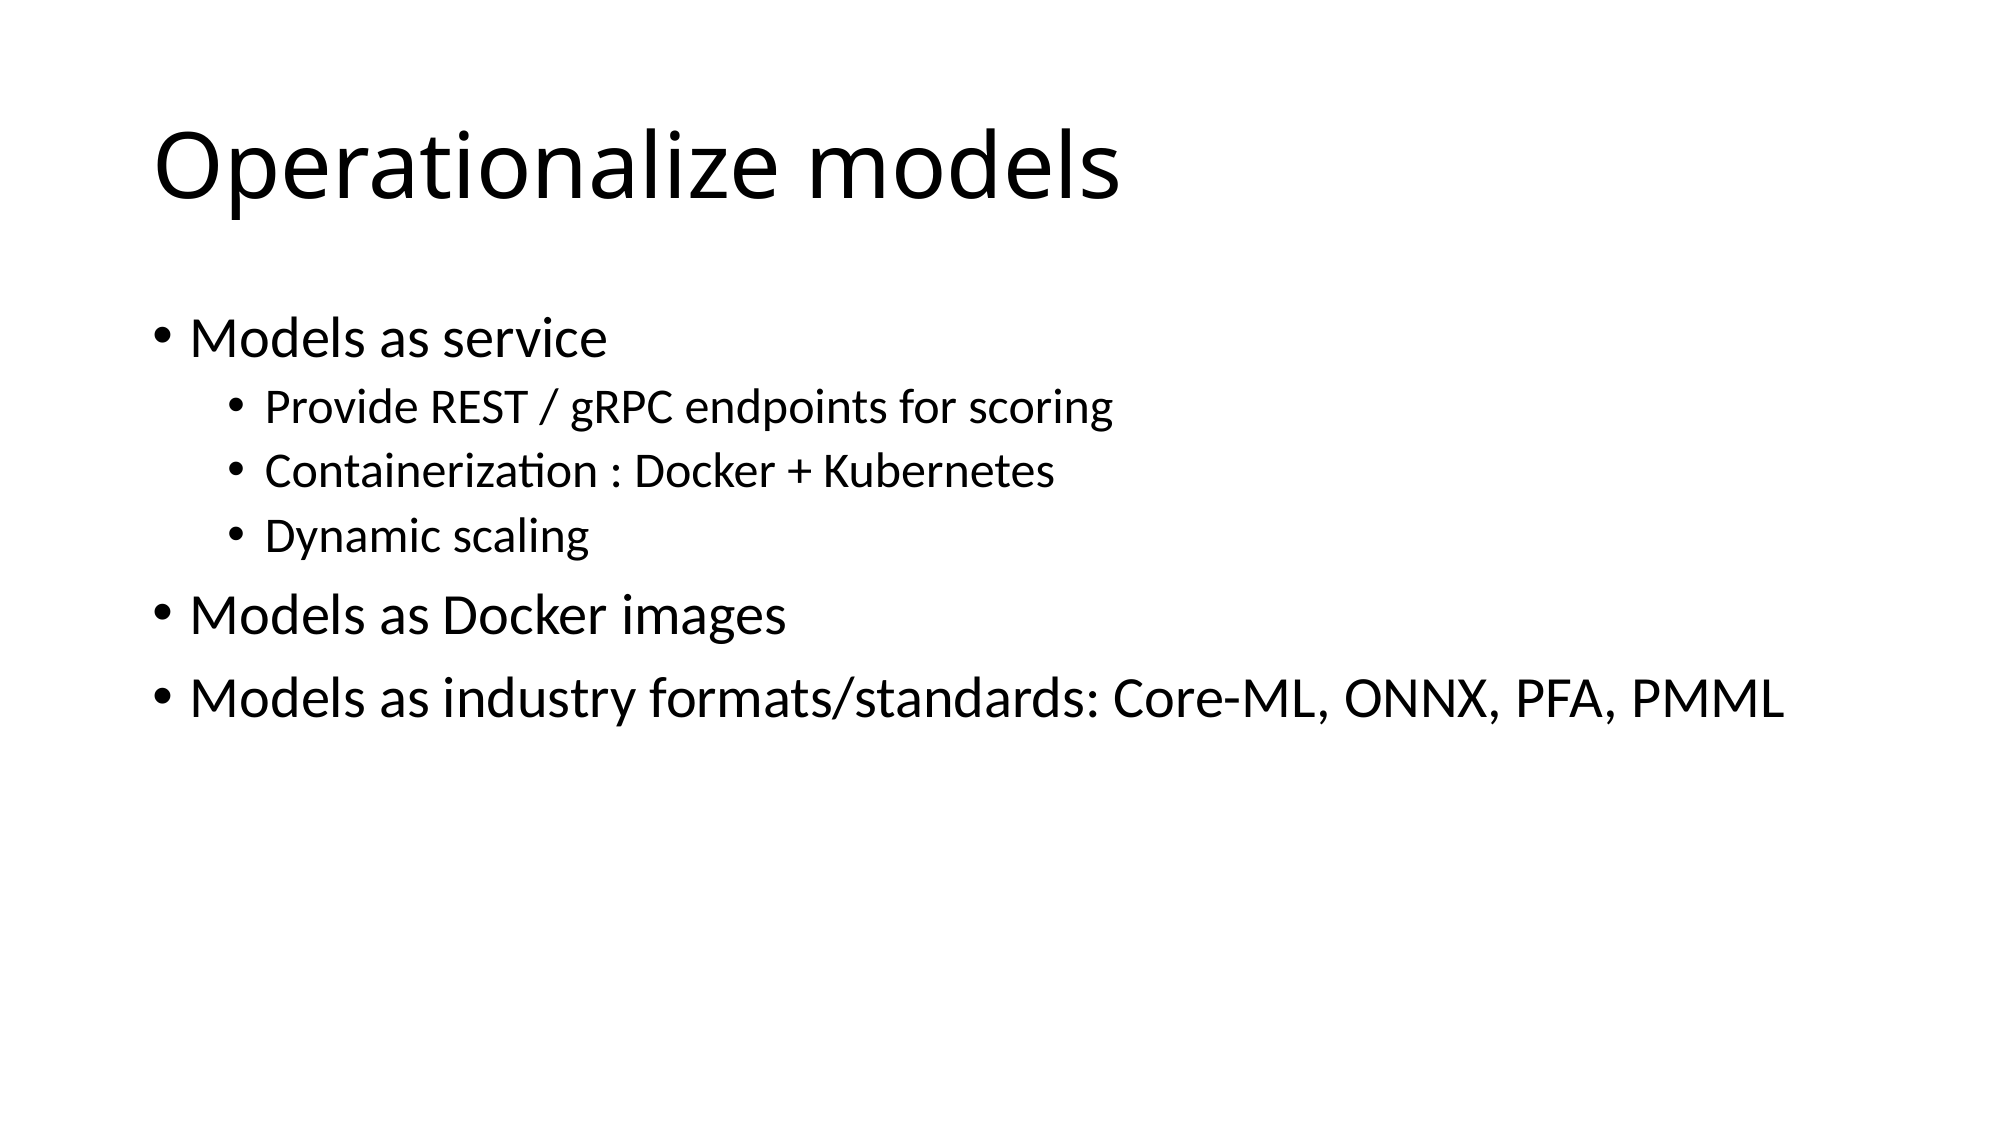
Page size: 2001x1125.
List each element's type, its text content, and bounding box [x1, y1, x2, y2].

list Models as service Provide REST / gRPC endpoints for scoring Containerization : Docker + Kubernetes Dynamic scaling Models as Docker images Models as industry formats/standards: Core-ML, ONNX, PFA, PMML [137, 299, 1863, 1014]
title Operationalize models [137, 59, 1863, 278]
